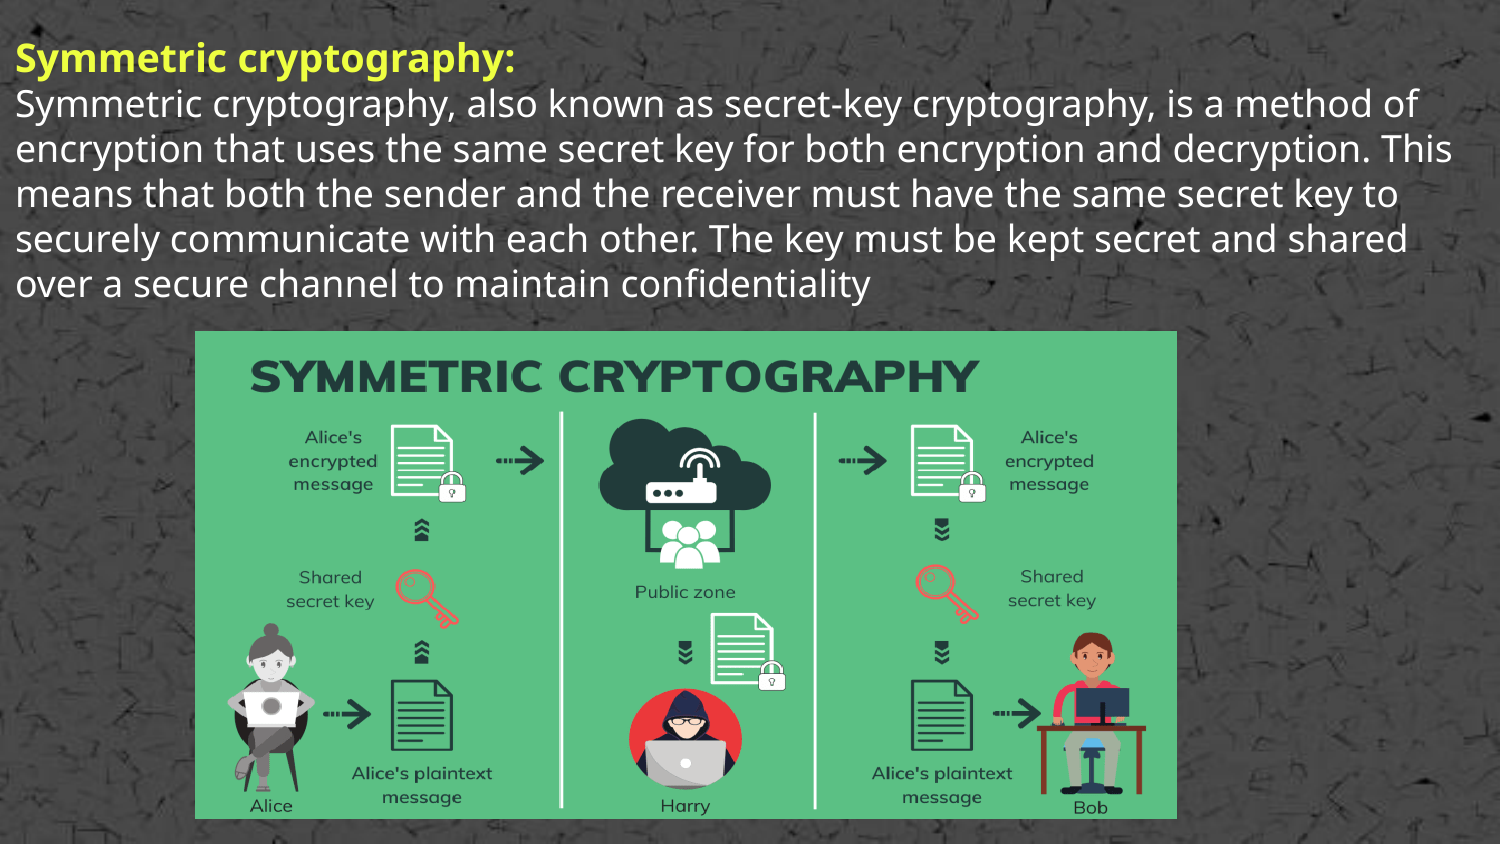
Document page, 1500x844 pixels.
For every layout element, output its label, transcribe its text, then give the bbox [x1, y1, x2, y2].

text_box Symmetric cryptography: Symmetric cryptography, also known as secret-key cryptography, is a method of encryption that uses the same secret key for both encryption and decryption. This means that both the sender and the receiver must have the same secret key to securely communicate with each other. The key must be kept secret and shared over a secure channel to maintain confidentiality [0, 18, 1488, 307]
picture [0, 0, 1500, 844]
